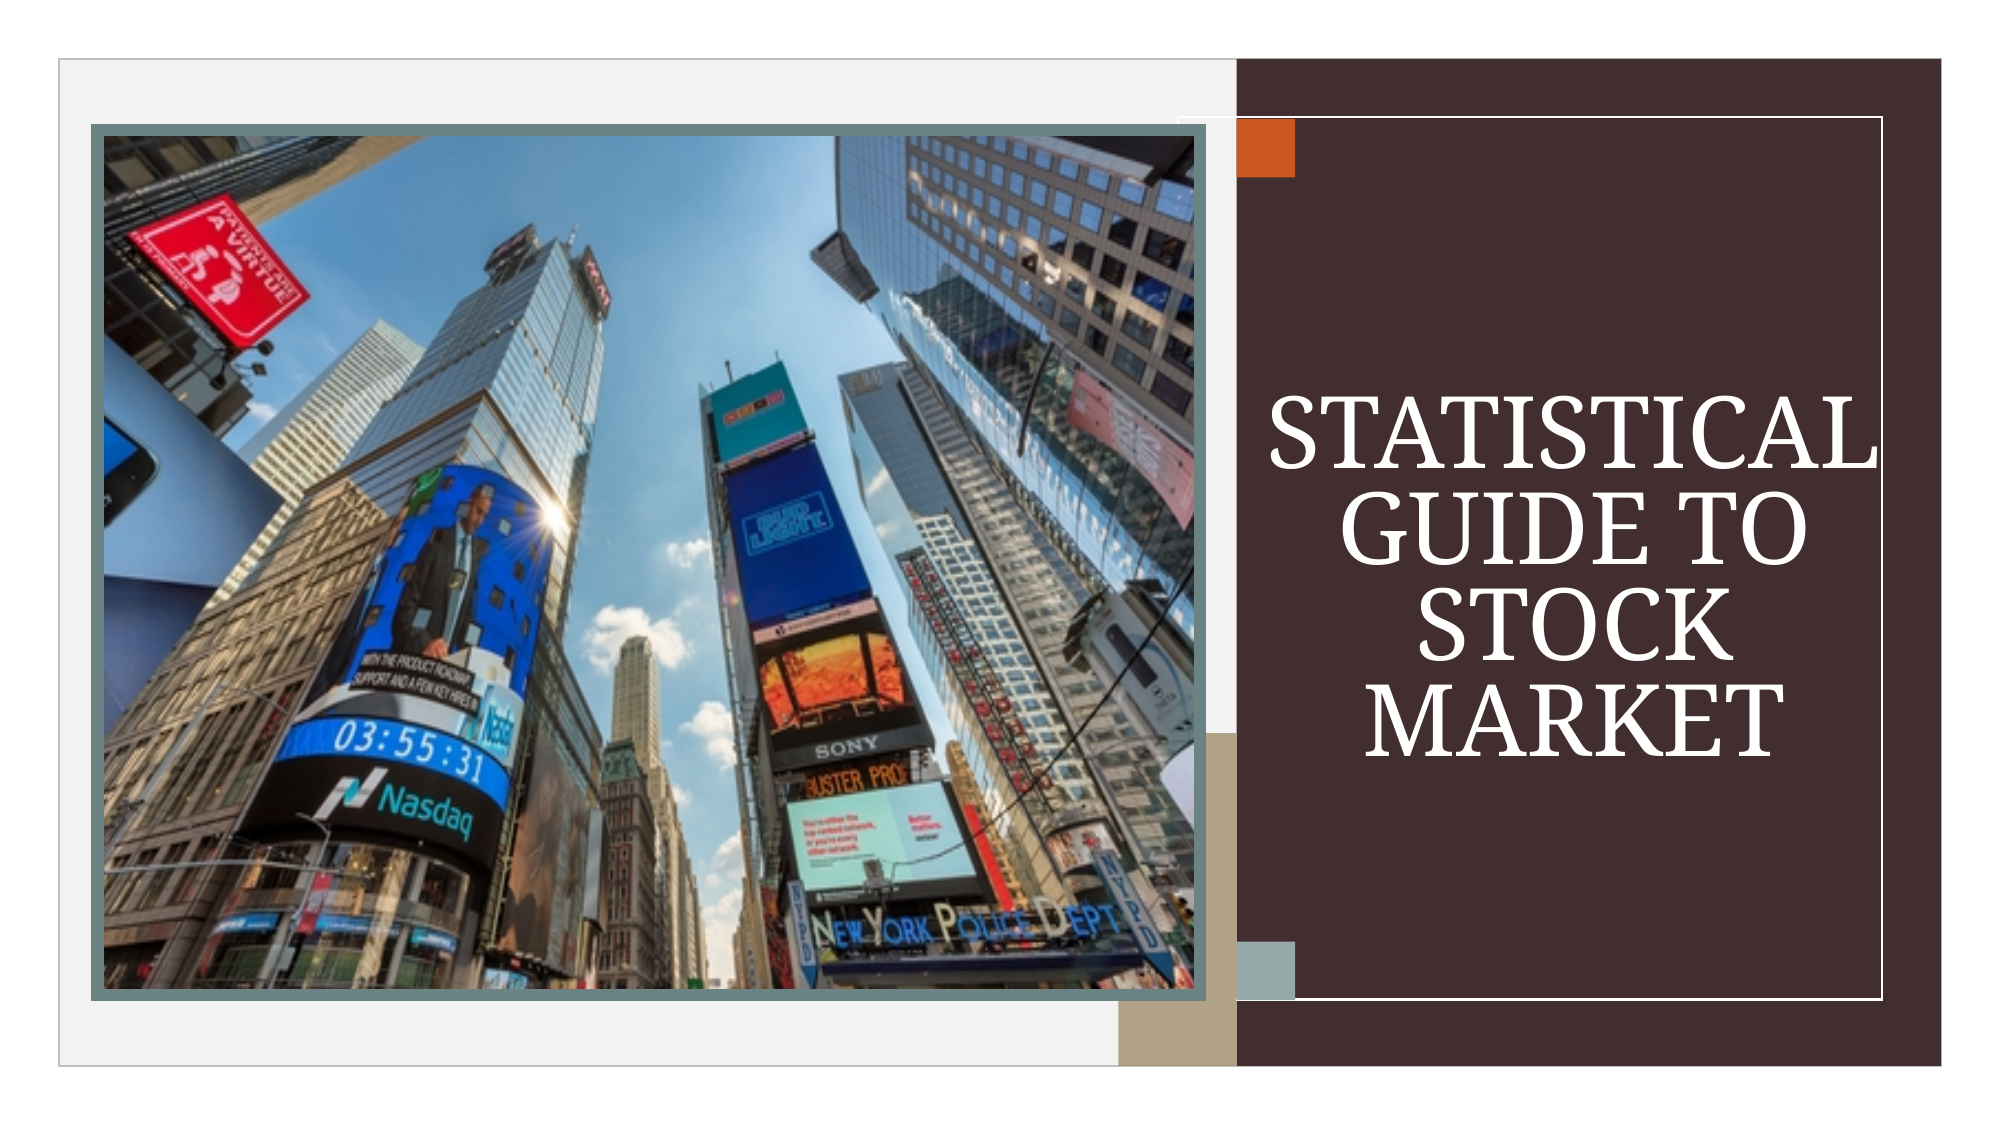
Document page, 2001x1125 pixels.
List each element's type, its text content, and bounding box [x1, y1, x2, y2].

title STATISTICAL GUIDE TO STOCK MARKET [1261, 220, 1888, 776]
picture [97, 129, 1201, 996]
